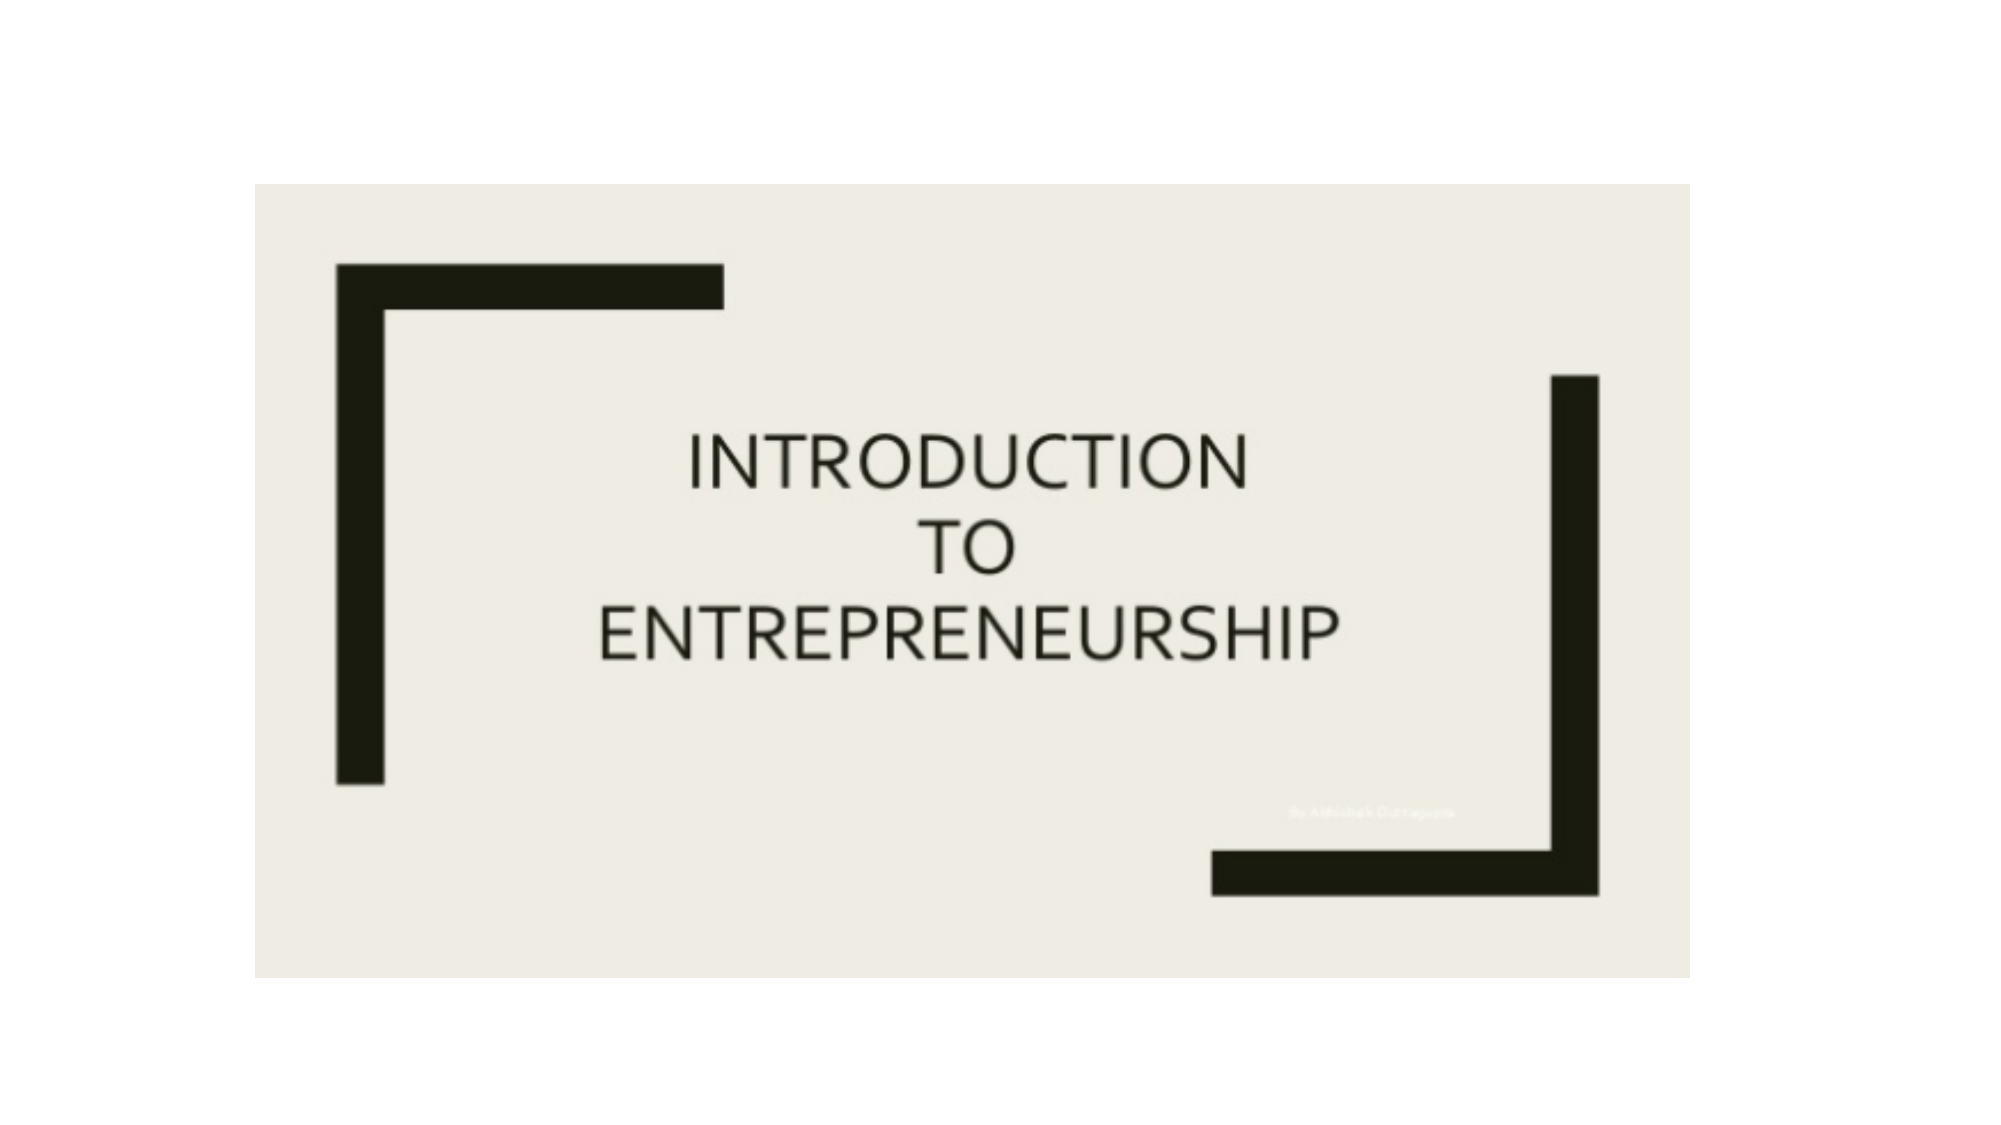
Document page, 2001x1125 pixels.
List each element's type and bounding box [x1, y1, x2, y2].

list [255, 184, 1690, 978]
